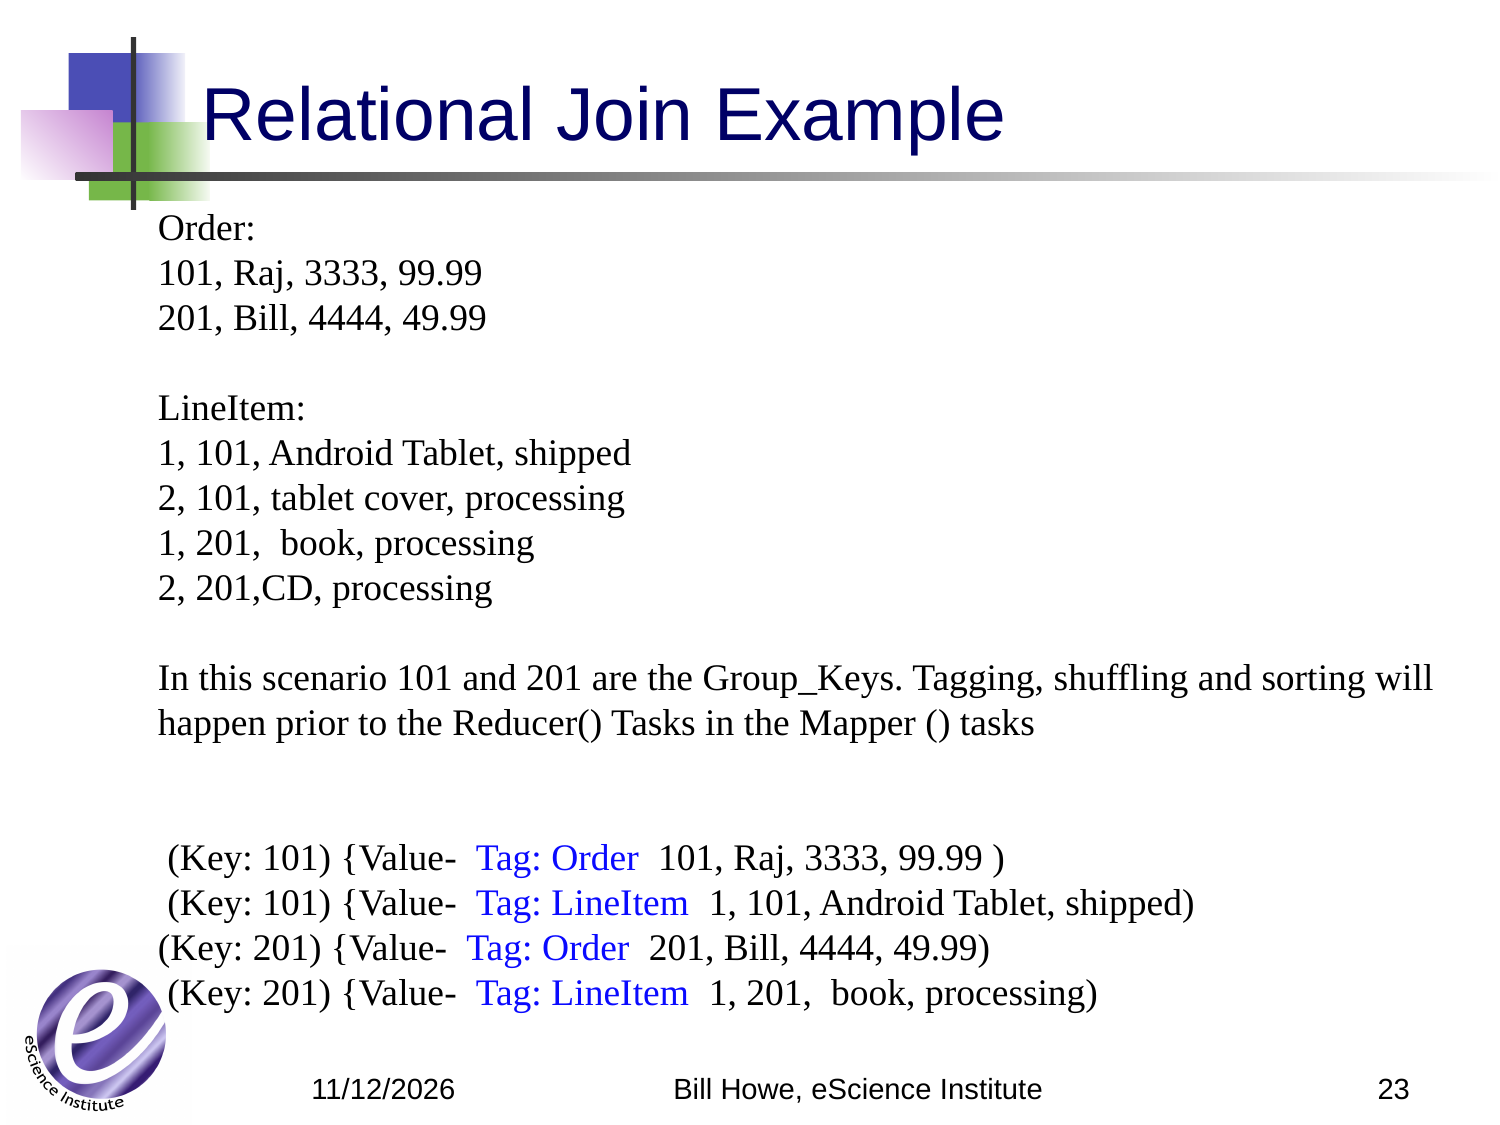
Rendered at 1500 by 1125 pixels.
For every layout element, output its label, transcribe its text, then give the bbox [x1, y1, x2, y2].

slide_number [296, 1038, 609, 1113]
slide_number 23 [1112, 1037, 1425, 1113]
footer Bill Howe, eScience Institute [620, 1037, 1096, 1113]
text_box Order: 101, Raj, 3333, 99.99 201, Bill, 4444, 49.99 LineItem: 1, 101, Android Tablet, shipped 2, 101, tablet cover, processing 1, 201, book, processing 2, 201,CD, processing In this scenario 101 and 201 are the Group_Keys. Tagging, shuffling and sorting will happen prior to the Reducer() Tasks in the Mapper () tasks (Key: 101) {Value- Tag: Order 101, Raj, 3333, 99.99 ) (Key: 101) {Value- Tag: LineItem 1, 101, Android Tablet, shipped) (Key: 201) {Value- Tag: Order 201, Bill, 4444, 49.99) (Key: 201) {Value- Tag: LineItem 1, 201, book, processing) [143, 195, 1474, 1021]
title Relational Join Example [186, 52, 1466, 163]
picture [6, 945, 192, 1125]
